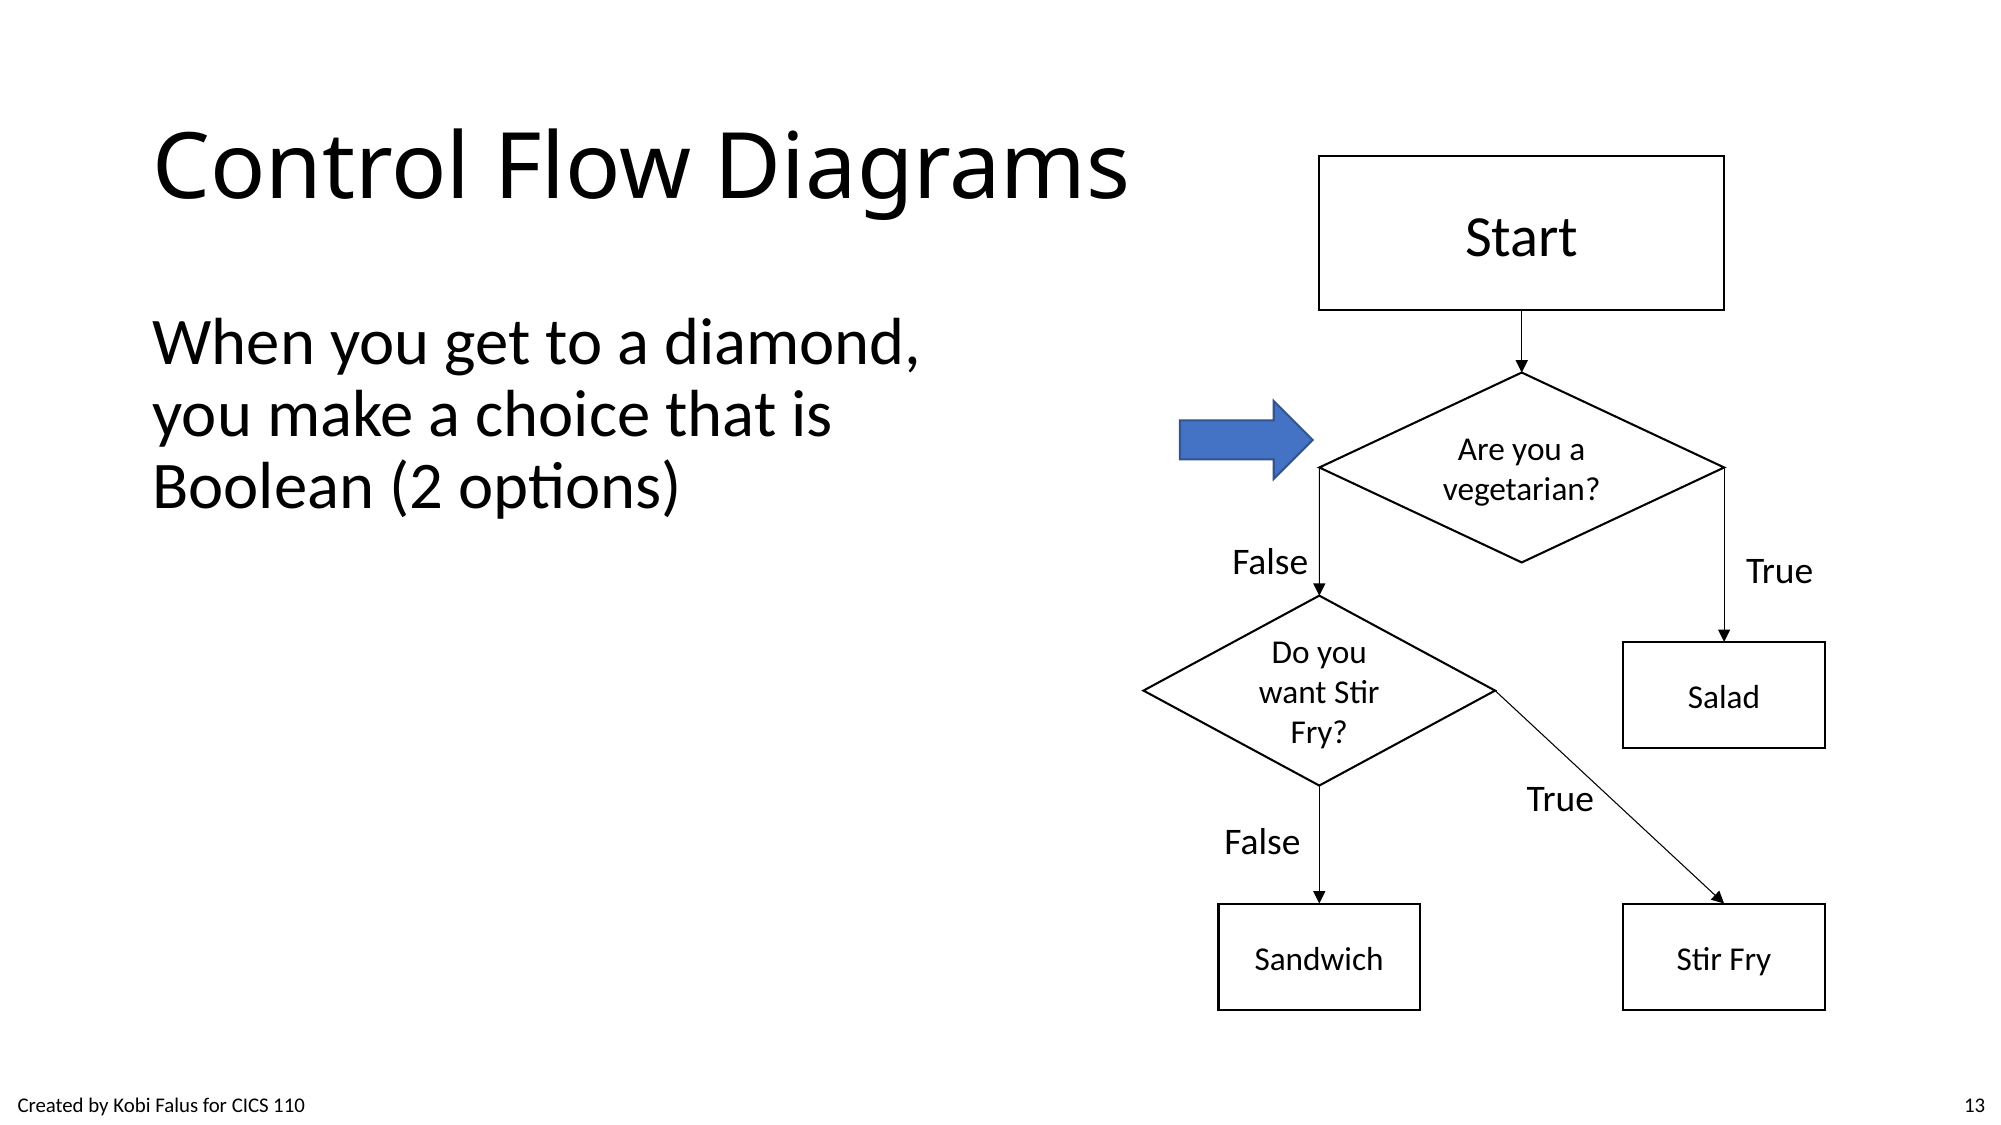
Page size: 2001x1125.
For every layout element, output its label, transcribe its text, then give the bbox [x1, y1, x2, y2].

list When you get to a diamond, you make a choice that is Boolean (2 options) [137, 299, 1044, 1014]
text_box Do you want Stir Fry? [1141, 595, 1497, 787]
text_box False [1320, 529, 1324, 590]
text_box Salad [1622, 641, 1826, 749]
text_box Are you a vegetarian? [1316, 371, 1727, 564]
text_box True [1731, 538, 1829, 599]
text_box Sandwich [1217, 903, 1421, 1011]
text_box [1178, 398, 1315, 482]
text_box False [1217, 529, 1319, 590]
text_box Start [1318, 155, 1725, 311]
text_box Stir Fry [1622, 903, 1826, 1011]
text_box False [1209, 809, 1316, 870]
title Control Flow Diagrams [137, 59, 1863, 278]
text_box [1495, 690, 1725, 904]
